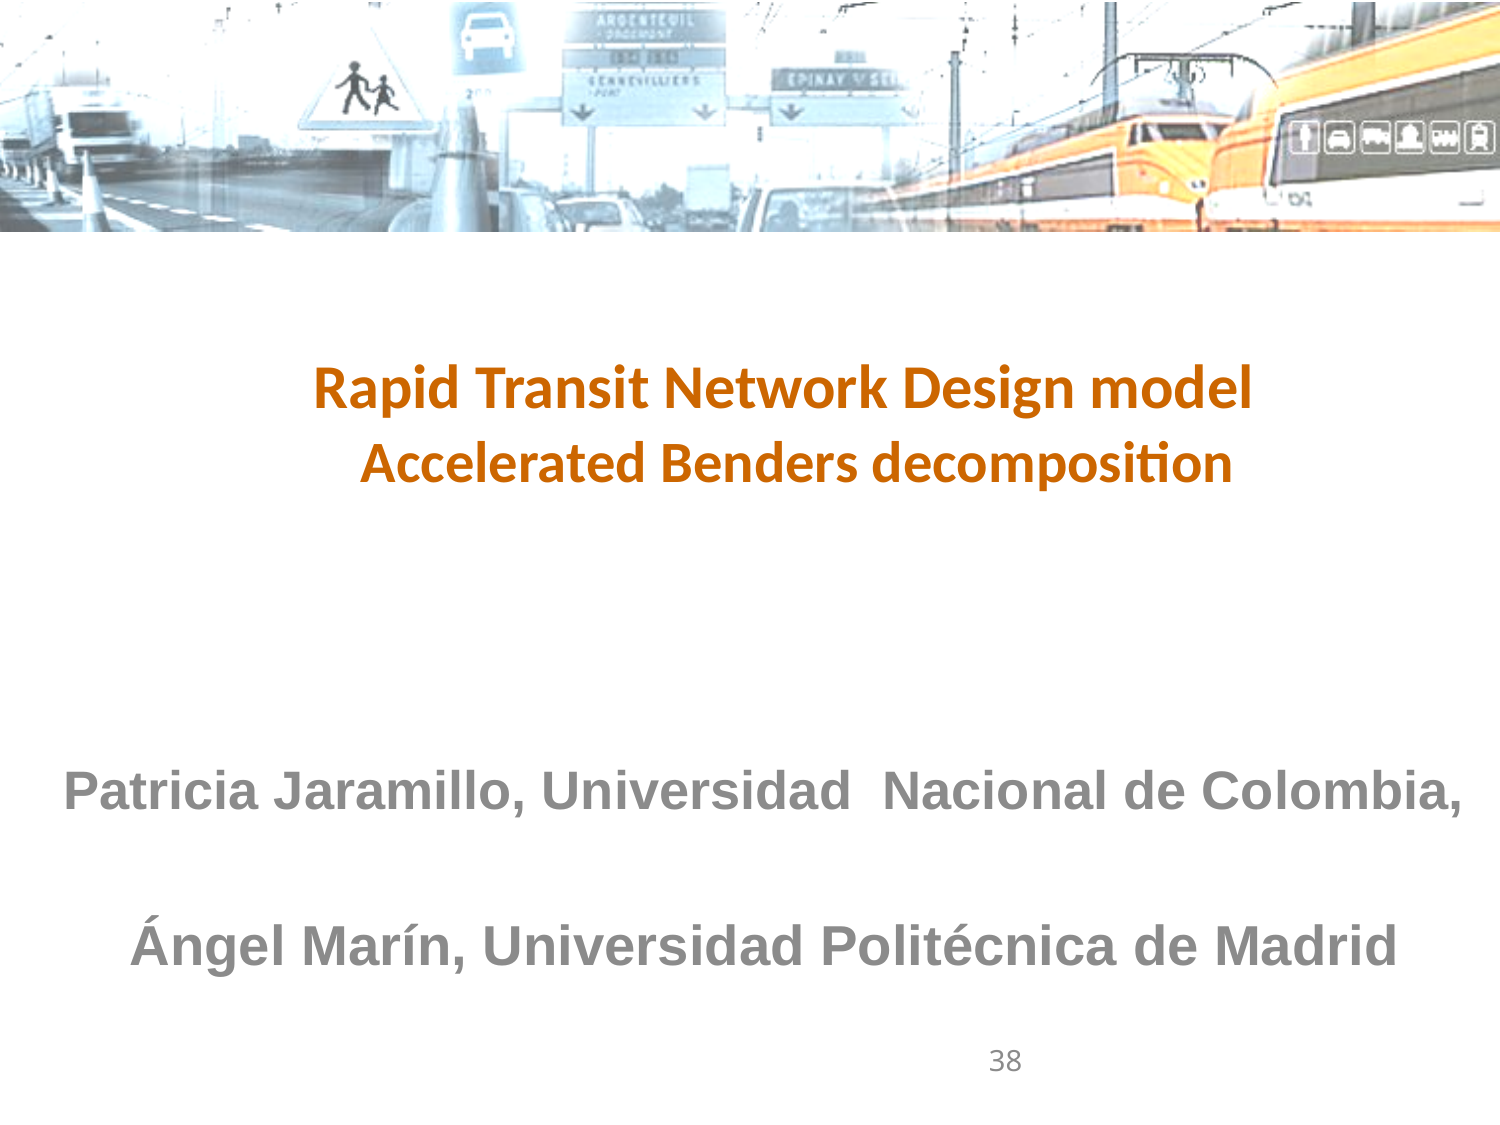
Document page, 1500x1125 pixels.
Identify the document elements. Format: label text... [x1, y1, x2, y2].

subtitle Patricia Jaramillo, Universidad Nacional de Colombia, Ángel Marín, Universidad Politécnica de Madrid [41, 735, 1488, 1025]
title Rapid Transit Network Design model Accelerated Benders decomposition [41, 338, 1500, 504]
slide_number 38 [562, 1025, 1038, 1100]
picture [0, 2, 1500, 232]
